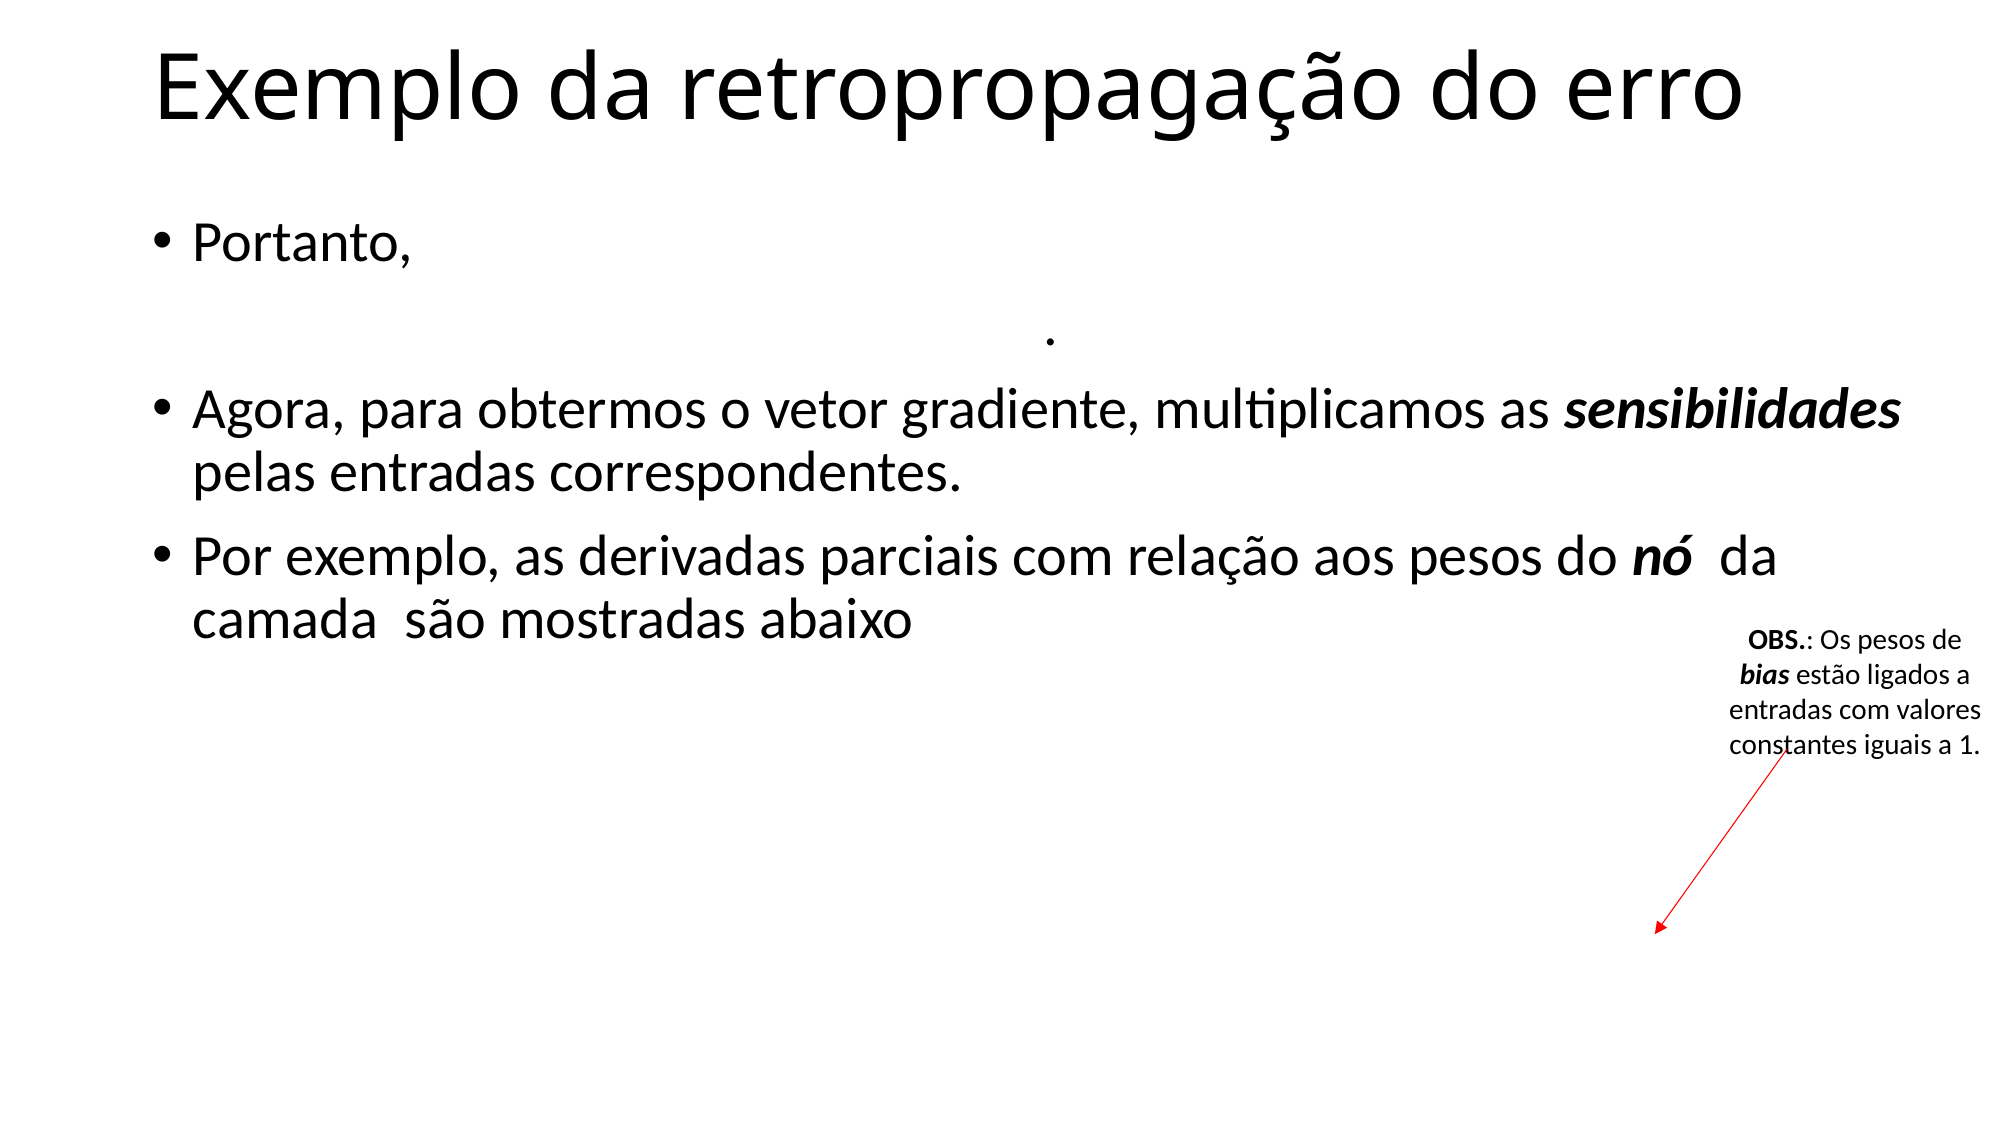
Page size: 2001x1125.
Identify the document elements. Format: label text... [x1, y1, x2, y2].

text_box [1654, 749, 1787, 935]
title Exemplo da retropropagação do erro [137, 24, 1863, 155]
text_box OBS.: Os pesos de bias estão ligados a entradas com valores constantes iguais a 1. [1710, 612, 2000, 768]
